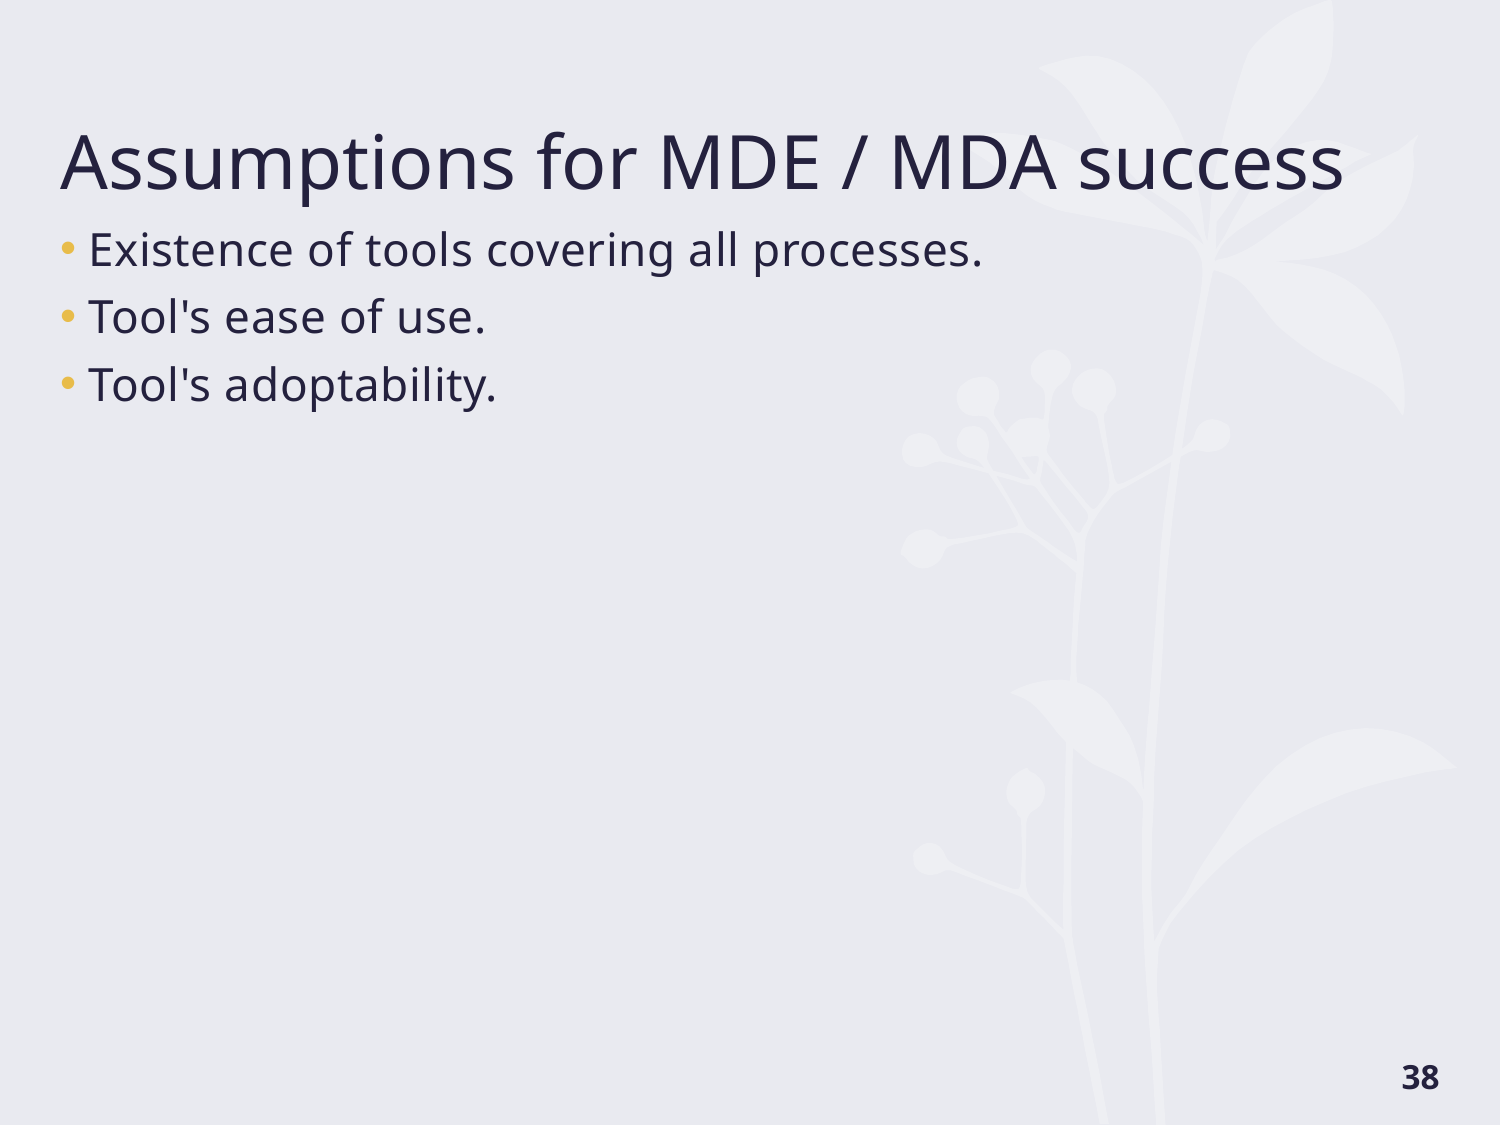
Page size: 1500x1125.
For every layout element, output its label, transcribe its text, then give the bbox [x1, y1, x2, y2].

list Existence of tools covering all processes. Tool's ease of use. Tool's adoptability. [45, 213, 1455, 1023]
title Assumptions for MDE / MDA success [45, 37, 1455, 213]
slide_number 38 [1310, 1054, 1455, 1103]
